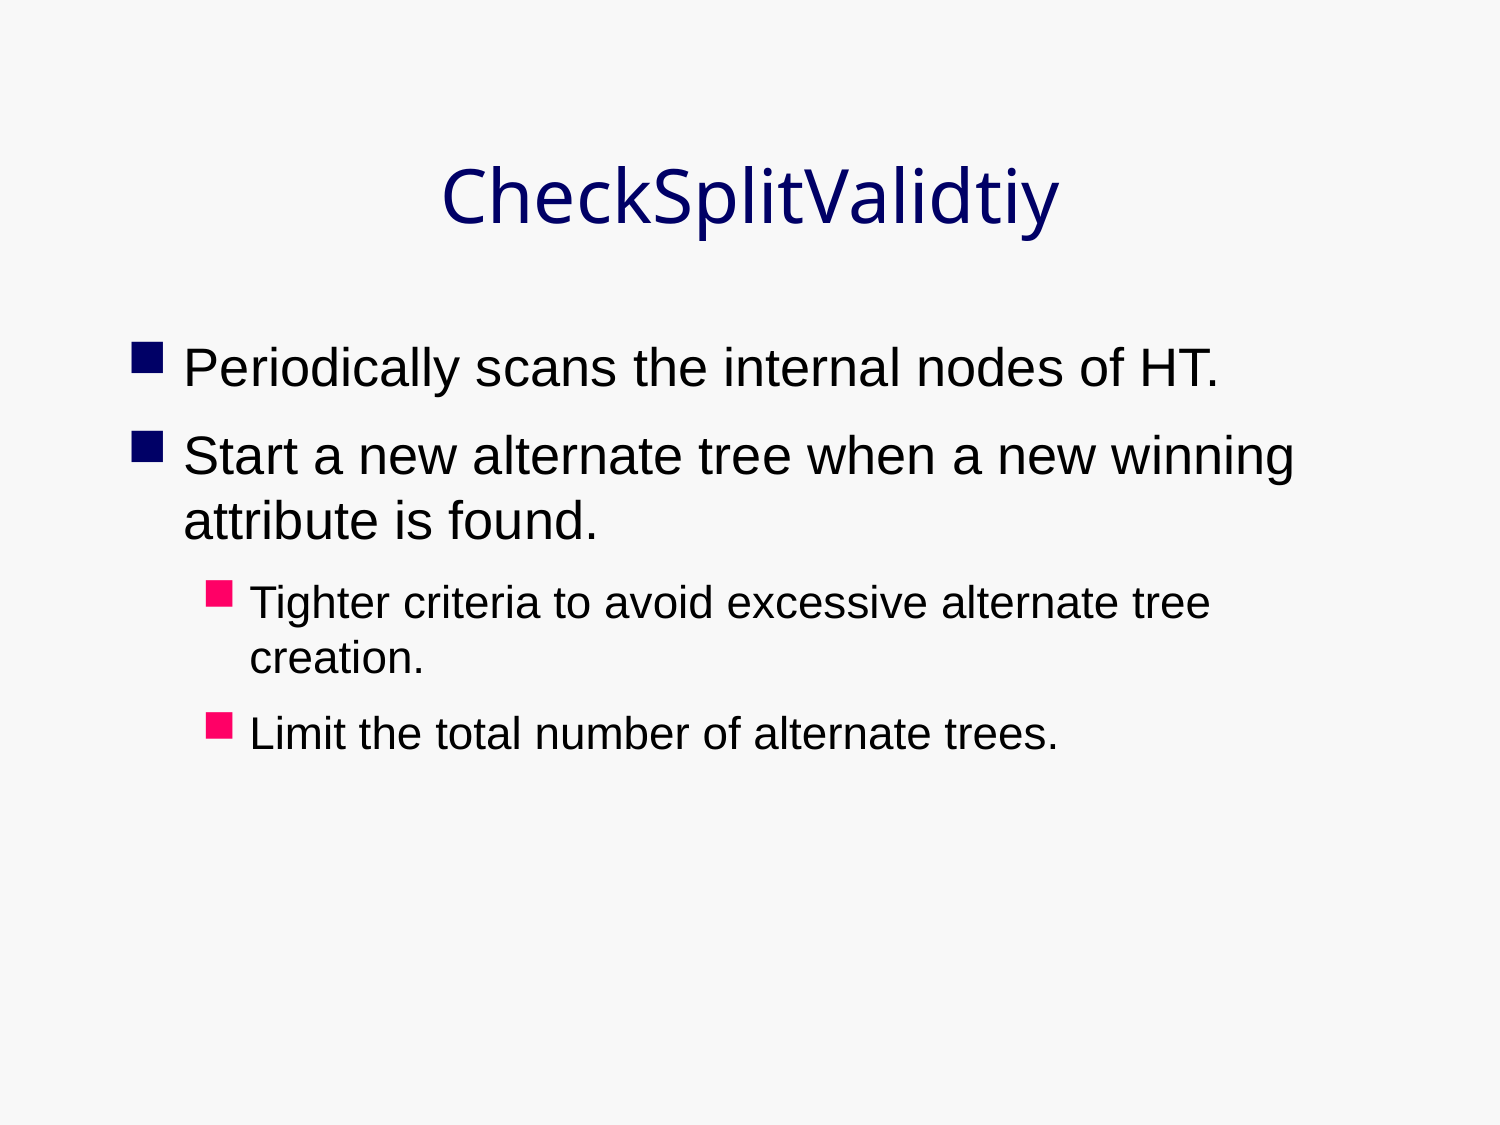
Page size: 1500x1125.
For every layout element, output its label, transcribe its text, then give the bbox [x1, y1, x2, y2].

list Periodically scans the internal nodes of HT. Start a new alternate tree when a new winning attribute is found. Tighter criteria to avoid excessive alternate tree creation. Limit the total number of alternate trees. [112, 324, 1388, 1000]
title CheckSplitValidtiy [112, 99, 1388, 288]
